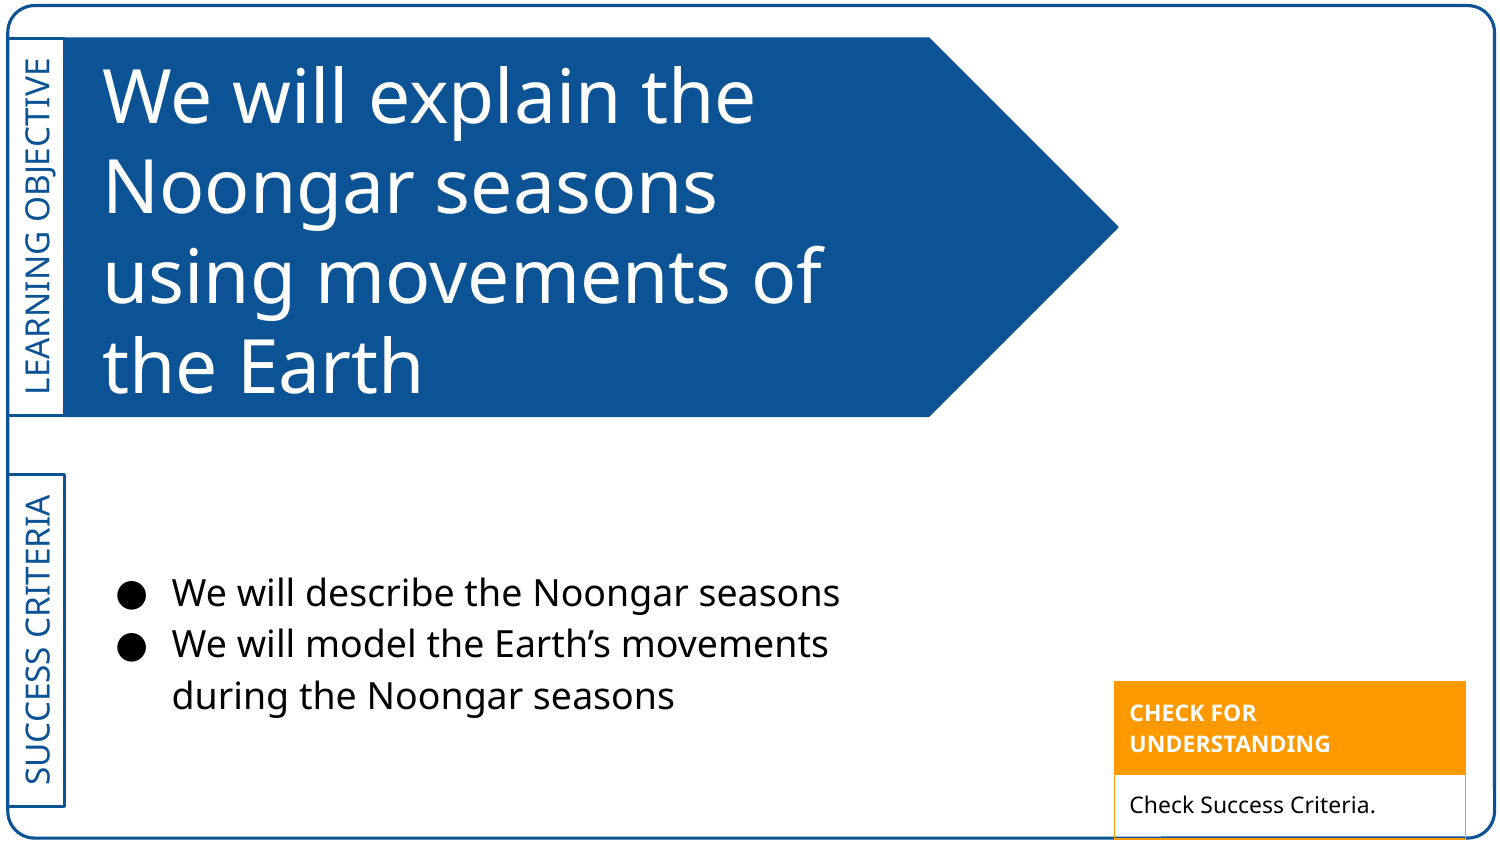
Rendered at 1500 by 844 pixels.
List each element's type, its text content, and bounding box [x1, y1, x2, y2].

list We will describe the Noongar seasons We will model the Earth’s movements during the Noongar seasons [81, 474, 935, 805]
title We will explain the Noongar seasons using movements of the Earth [87, 78, 918, 380]
table_header CHECK FOR UNDERSTANDING [1115, 682, 1465, 773]
table_cell Check Success Criteria. [1115, 775, 1465, 838]
